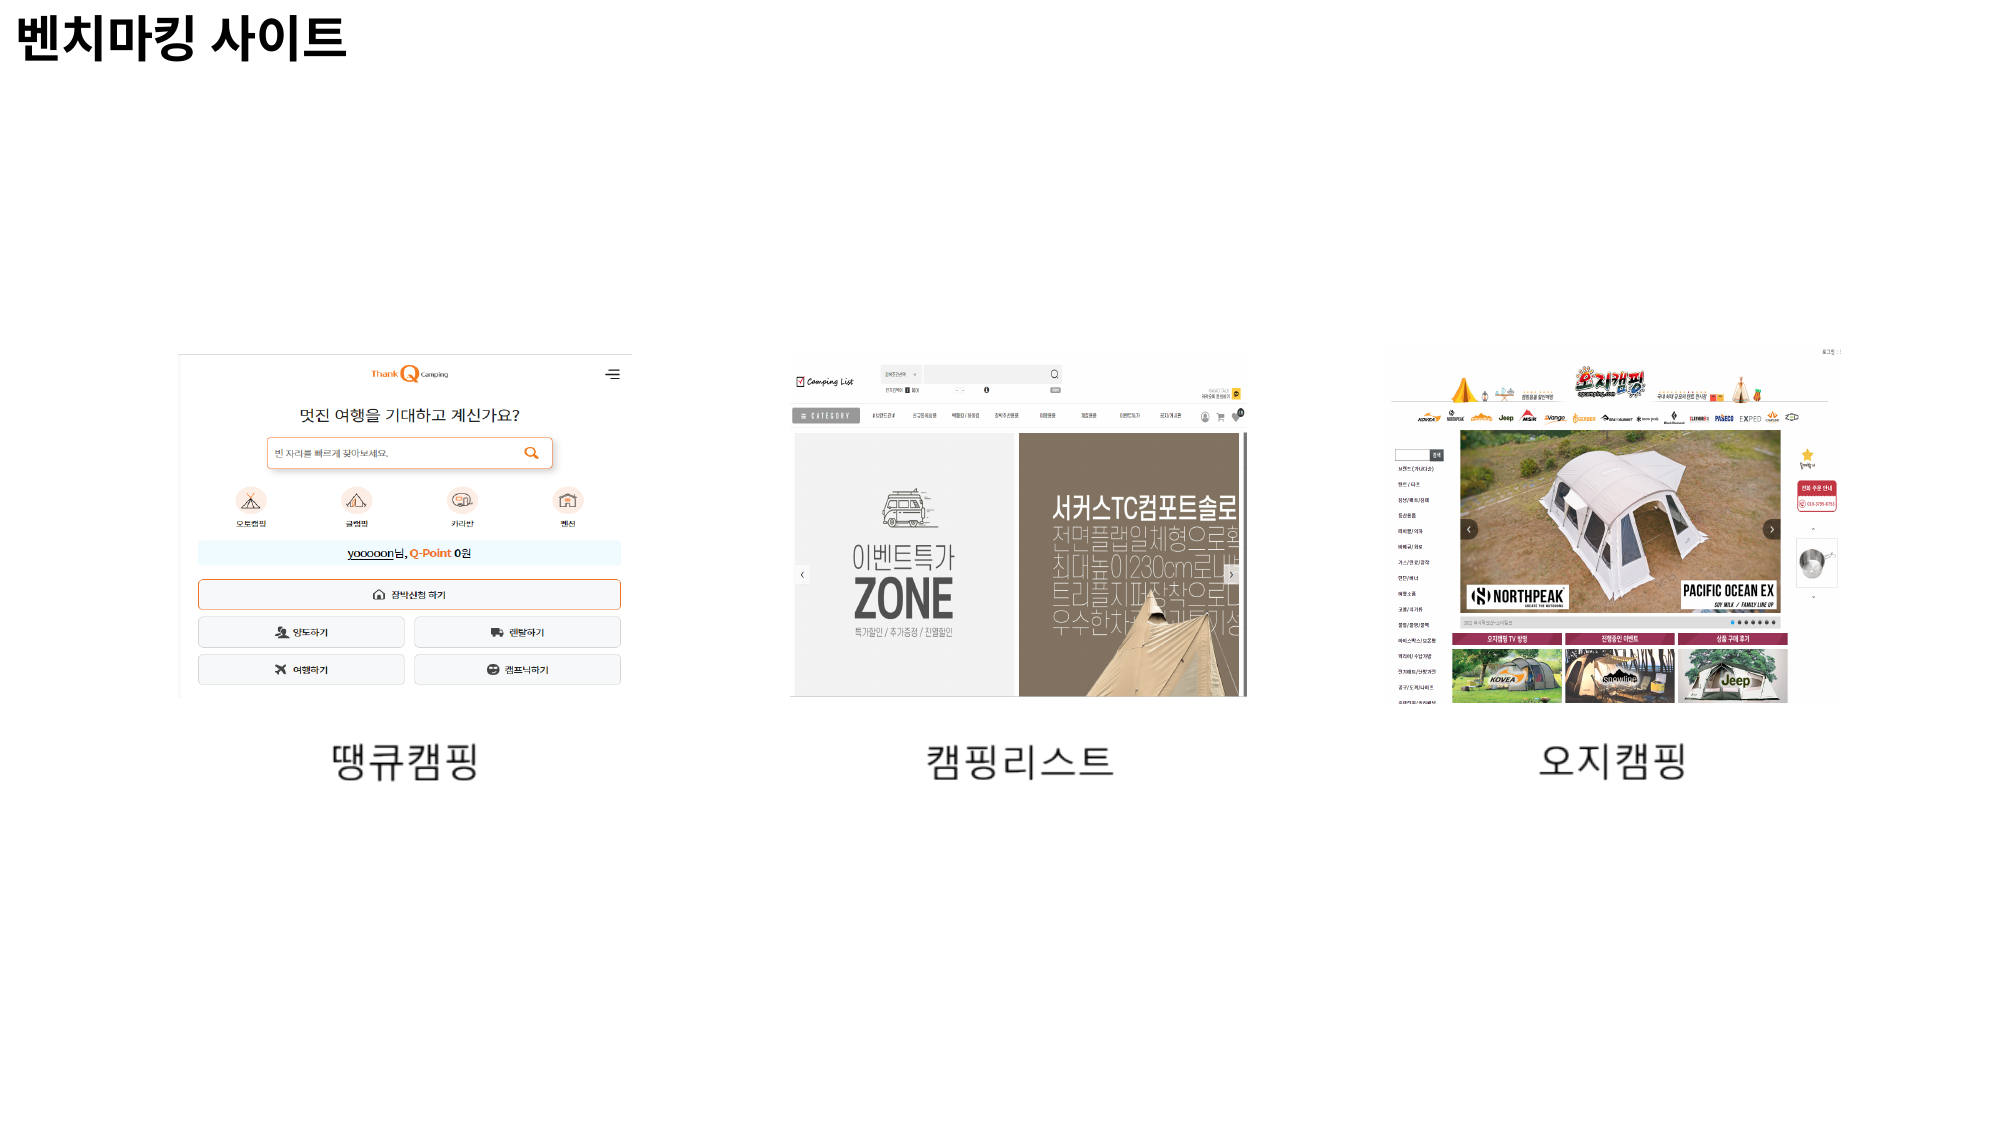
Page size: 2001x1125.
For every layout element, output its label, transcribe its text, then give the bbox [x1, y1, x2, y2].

picture [1384, 347, 1841, 704]
picture [315, 732, 494, 794]
picture [910, 734, 1128, 794]
picture [1523, 732, 1702, 793]
text_box 벤치마킹 사이트 [0, 0, 501, 75]
picture [790, 353, 1247, 697]
picture [178, 354, 632, 698]
